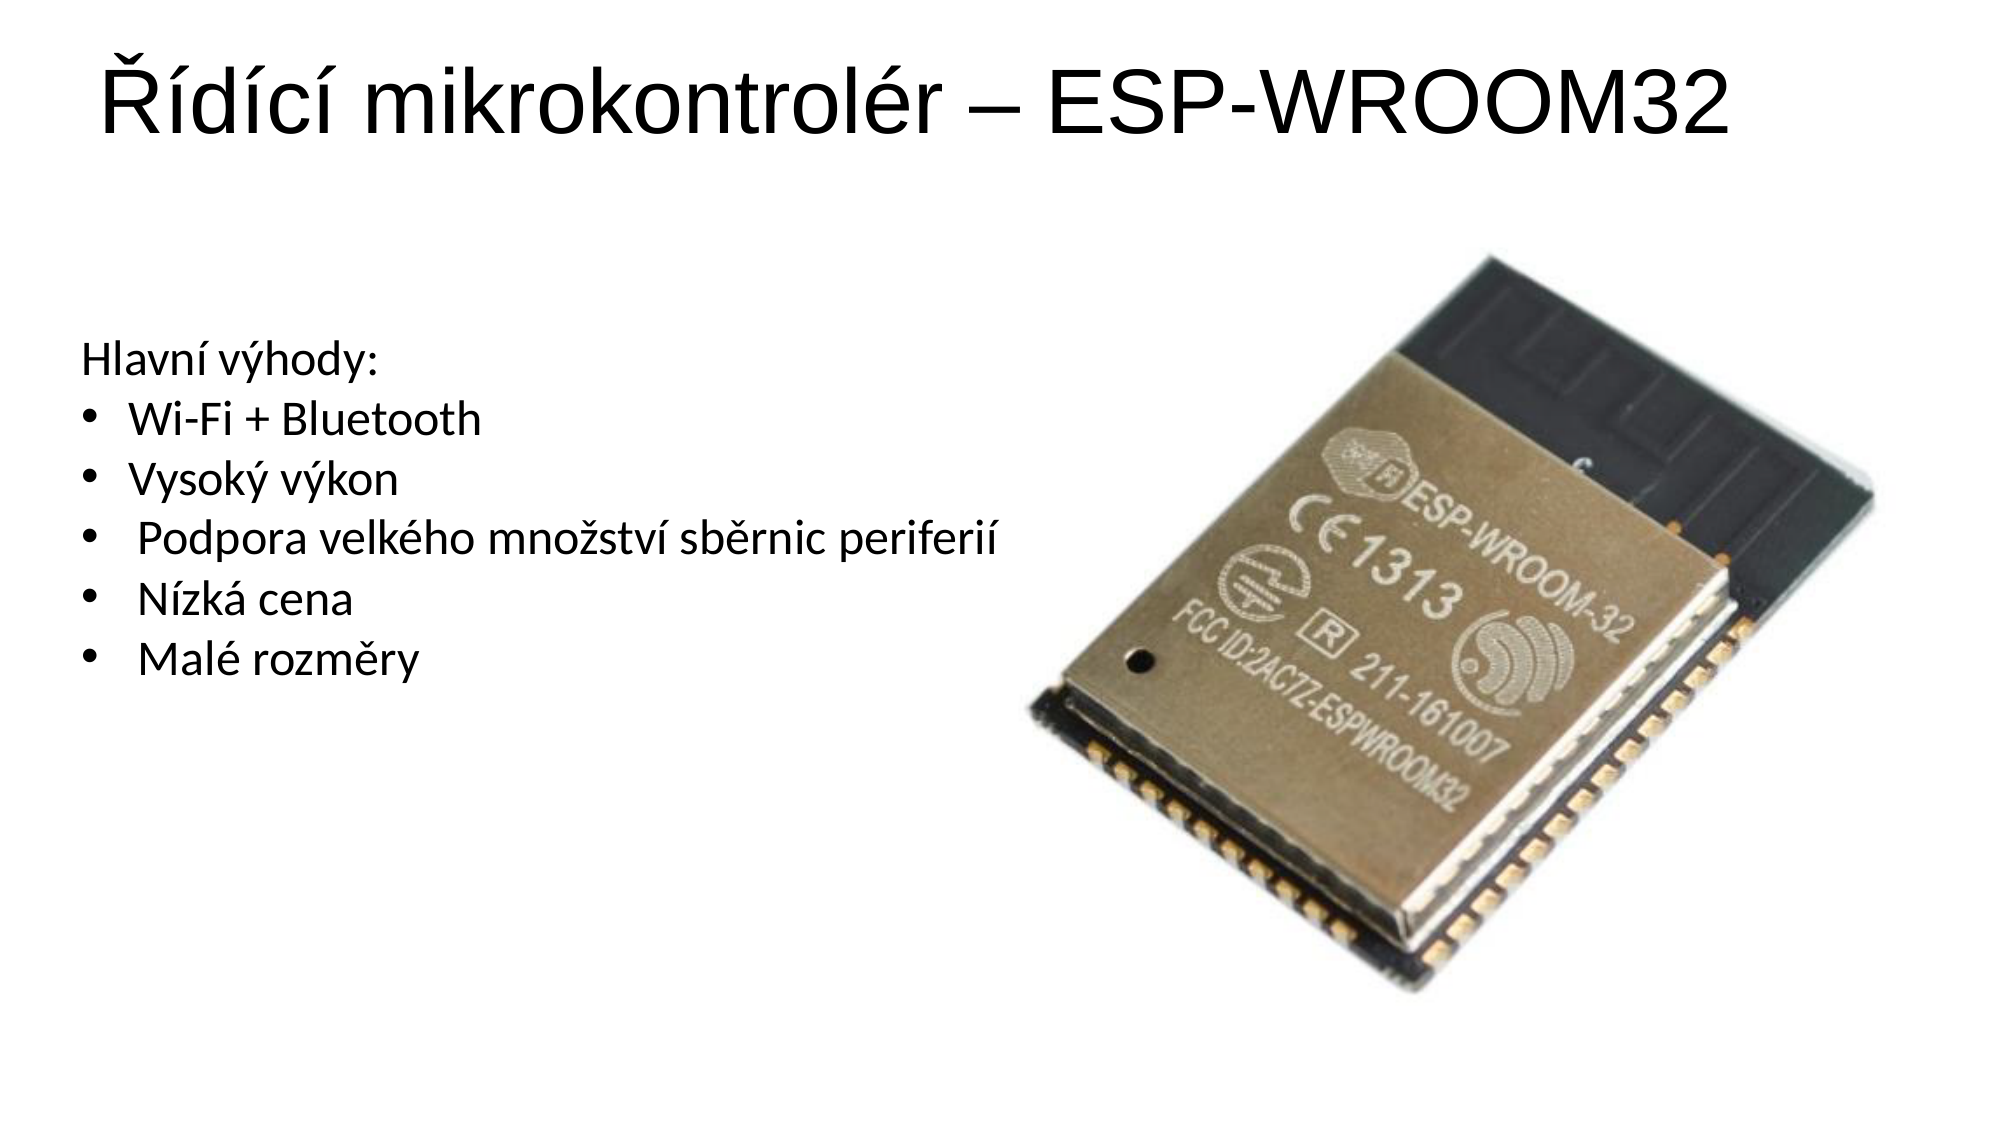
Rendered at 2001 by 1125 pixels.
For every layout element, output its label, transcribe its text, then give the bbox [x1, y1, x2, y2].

text_box Hlavní výhody: Wi-Fi + Bluetooth Vysoký výkon Podpora velkého množství sběrnic periferií Nízká cena Malé rozměry [66, 317, 1005, 693]
title Řídící mikrokontrolér – ESP-WROOM32 [53, 0, 1779, 208]
picture [1005, 234, 1896, 1006]
